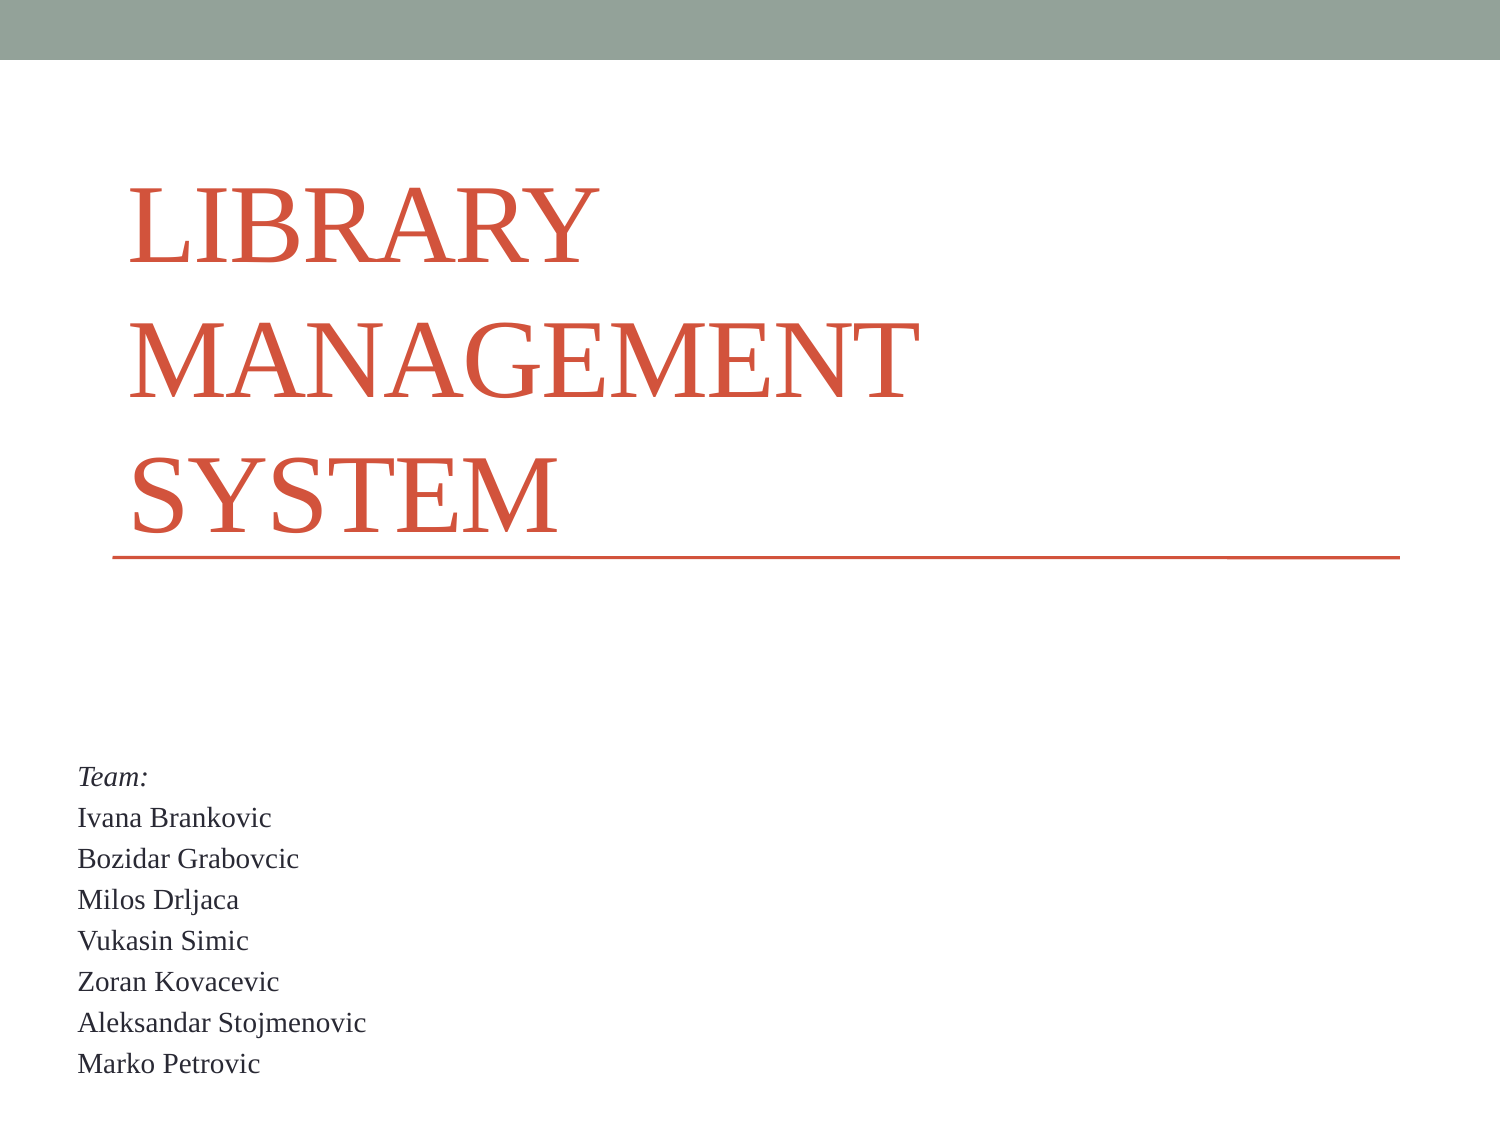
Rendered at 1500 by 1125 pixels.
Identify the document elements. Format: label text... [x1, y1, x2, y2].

text_box Team: Ivana Brankovic Bozidar Grabovcic Milos Drljaca Vukasin Simic Zoran Kovacevic Aleksandar Stojmenovic Marko Petrovic [62, 749, 600, 1088]
text_box Library management system [112, 99, 1388, 563]
